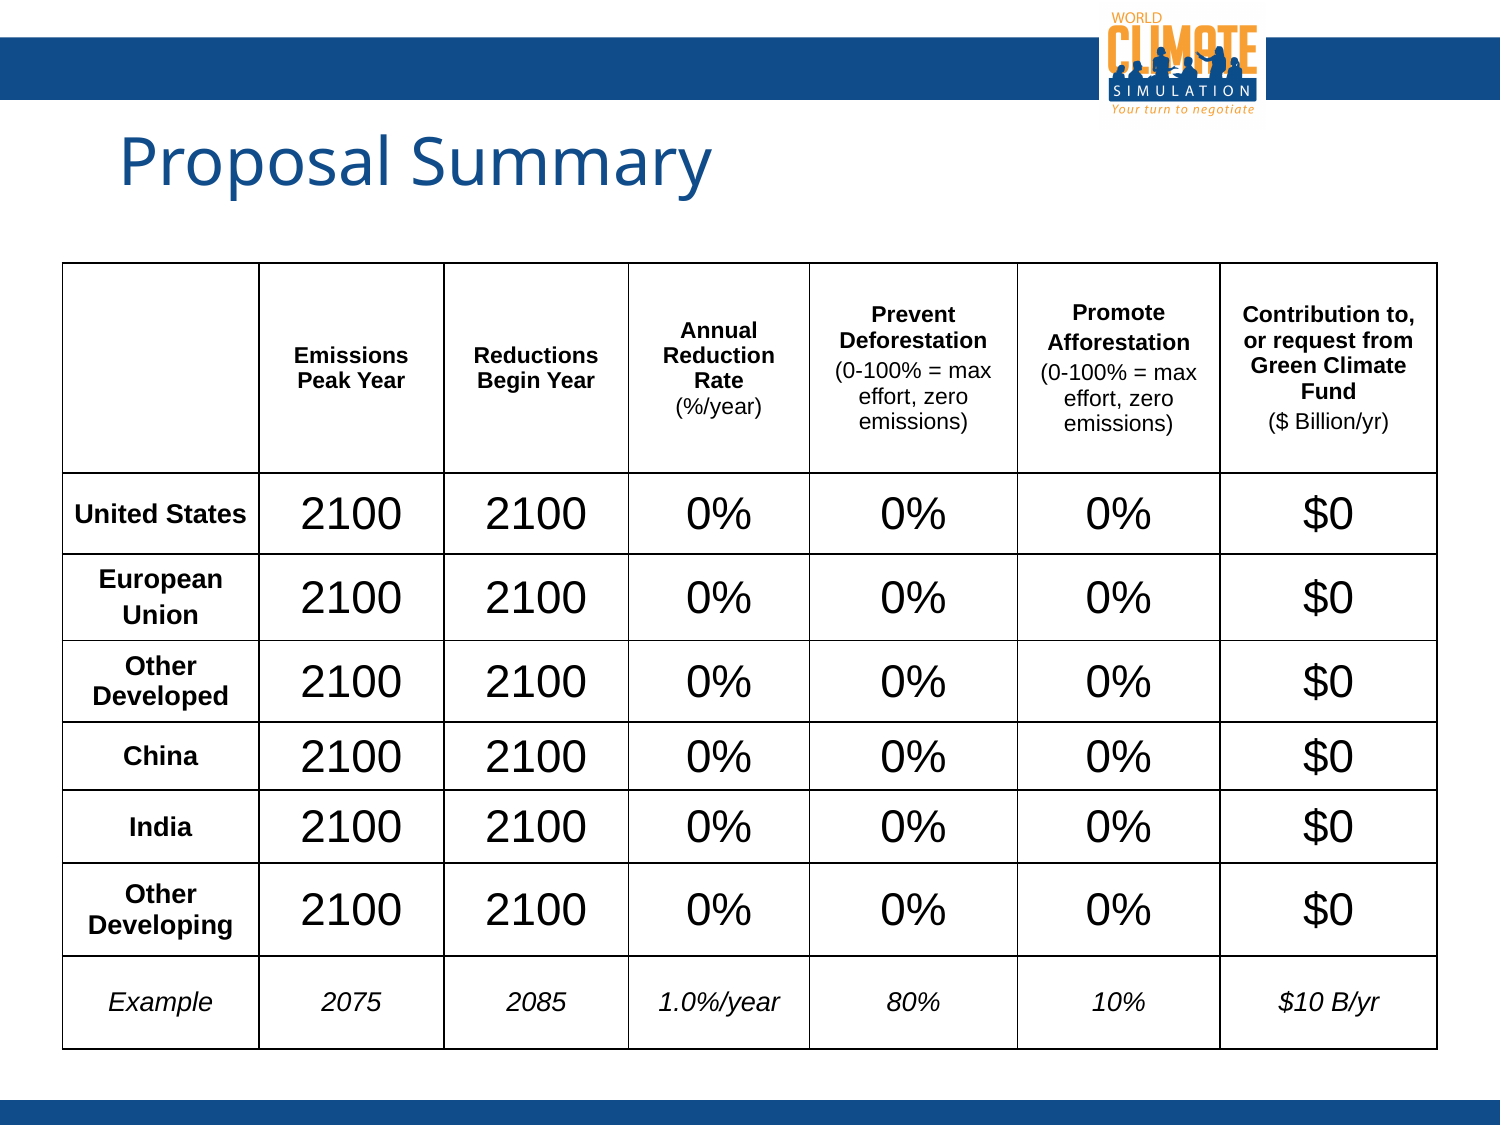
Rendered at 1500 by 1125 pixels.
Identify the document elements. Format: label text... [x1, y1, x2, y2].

table_cell Other Developing [63, 864, 258, 955]
table_cell 80% [810, 957, 1017, 1048]
table_cell 2100 [445, 474, 628, 553]
table_cell Other Developed [63, 641, 258, 721]
table_cell 0% [629, 641, 809, 721]
table_cell 0% [1018, 474, 1219, 553]
table_cell 0% [810, 723, 1017, 789]
title Proposal Summary [103, 110, 1397, 213]
table_cell $0 [1221, 555, 1436, 640]
table_header Annual Reduction Rate (%/year) [629, 264, 809, 472]
table_cell $0 [1221, 864, 1436, 955]
table_header Contribution to, or request from Green Climate Fund ($ Billion/yr) [1221, 264, 1436, 472]
table_cell China [63, 723, 258, 789]
table_cell 0% [629, 723, 809, 789]
table_cell 2100 [260, 474, 443, 553]
table_cell $0 [1221, 474, 1436, 553]
table_cell 0% [1018, 641, 1219, 721]
table_cell 0% [629, 555, 809, 640]
table_cell 0% [810, 791, 1017, 862]
table_header Prevent Deforestation (0-100% = max effort, zero emissions) [810, 264, 1017, 472]
picture [1099, 2, 1266, 110]
table_cell 2100 [445, 723, 628, 789]
table_cell 2100 [445, 791, 628, 862]
table_cell 0% [1018, 864, 1219, 955]
table_header Emissions Peak Year [260, 264, 443, 472]
table_cell 2100 [445, 864, 628, 955]
table_cell 0% [1018, 791, 1219, 862]
table_cell 10% [1018, 957, 1219, 1048]
table_cell 0% [629, 474, 809, 553]
table_cell 2075 [260, 957, 443, 1048]
table_cell $0 [1221, 791, 1436, 862]
table_header Reductions Begin Year [445, 264, 628, 472]
table_cell 2100 [445, 641, 628, 721]
table_cell 2100 [260, 723, 443, 789]
table_cell $10 B/yr [1221, 957, 1436, 1048]
table_cell United States [63, 474, 258, 553]
table_cell 2100 [260, 641, 443, 721]
table_cell 0% [1018, 555, 1219, 640]
table_cell 2100 [260, 791, 443, 862]
table_cell $0 [1221, 723, 1436, 789]
table_header Promote Afforestation (0-100% = max effort, zero emissions) [1018, 264, 1219, 472]
table_header [63, 264, 258, 472]
table_cell 2100 [445, 555, 628, 640]
table_cell 0% [629, 864, 809, 955]
table_cell 0% [810, 474, 1017, 553]
table_cell 0% [810, 864, 1017, 955]
table_cell European Union [63, 555, 258, 640]
table_cell $0 [1221, 641, 1436, 721]
table_cell 0% [629, 791, 809, 862]
table_cell 1.0%/year [629, 957, 809, 1048]
table_cell 0% [810, 555, 1017, 640]
table_cell 0% [810, 641, 1017, 721]
table_cell Example [63, 957, 258, 1048]
table_cell India [63, 791, 258, 862]
table_cell 2100 [260, 864, 443, 955]
table_cell 2085 [445, 957, 628, 1048]
table_cell 2100 [260, 555, 443, 640]
table_cell 0% [1018, 723, 1219, 789]
